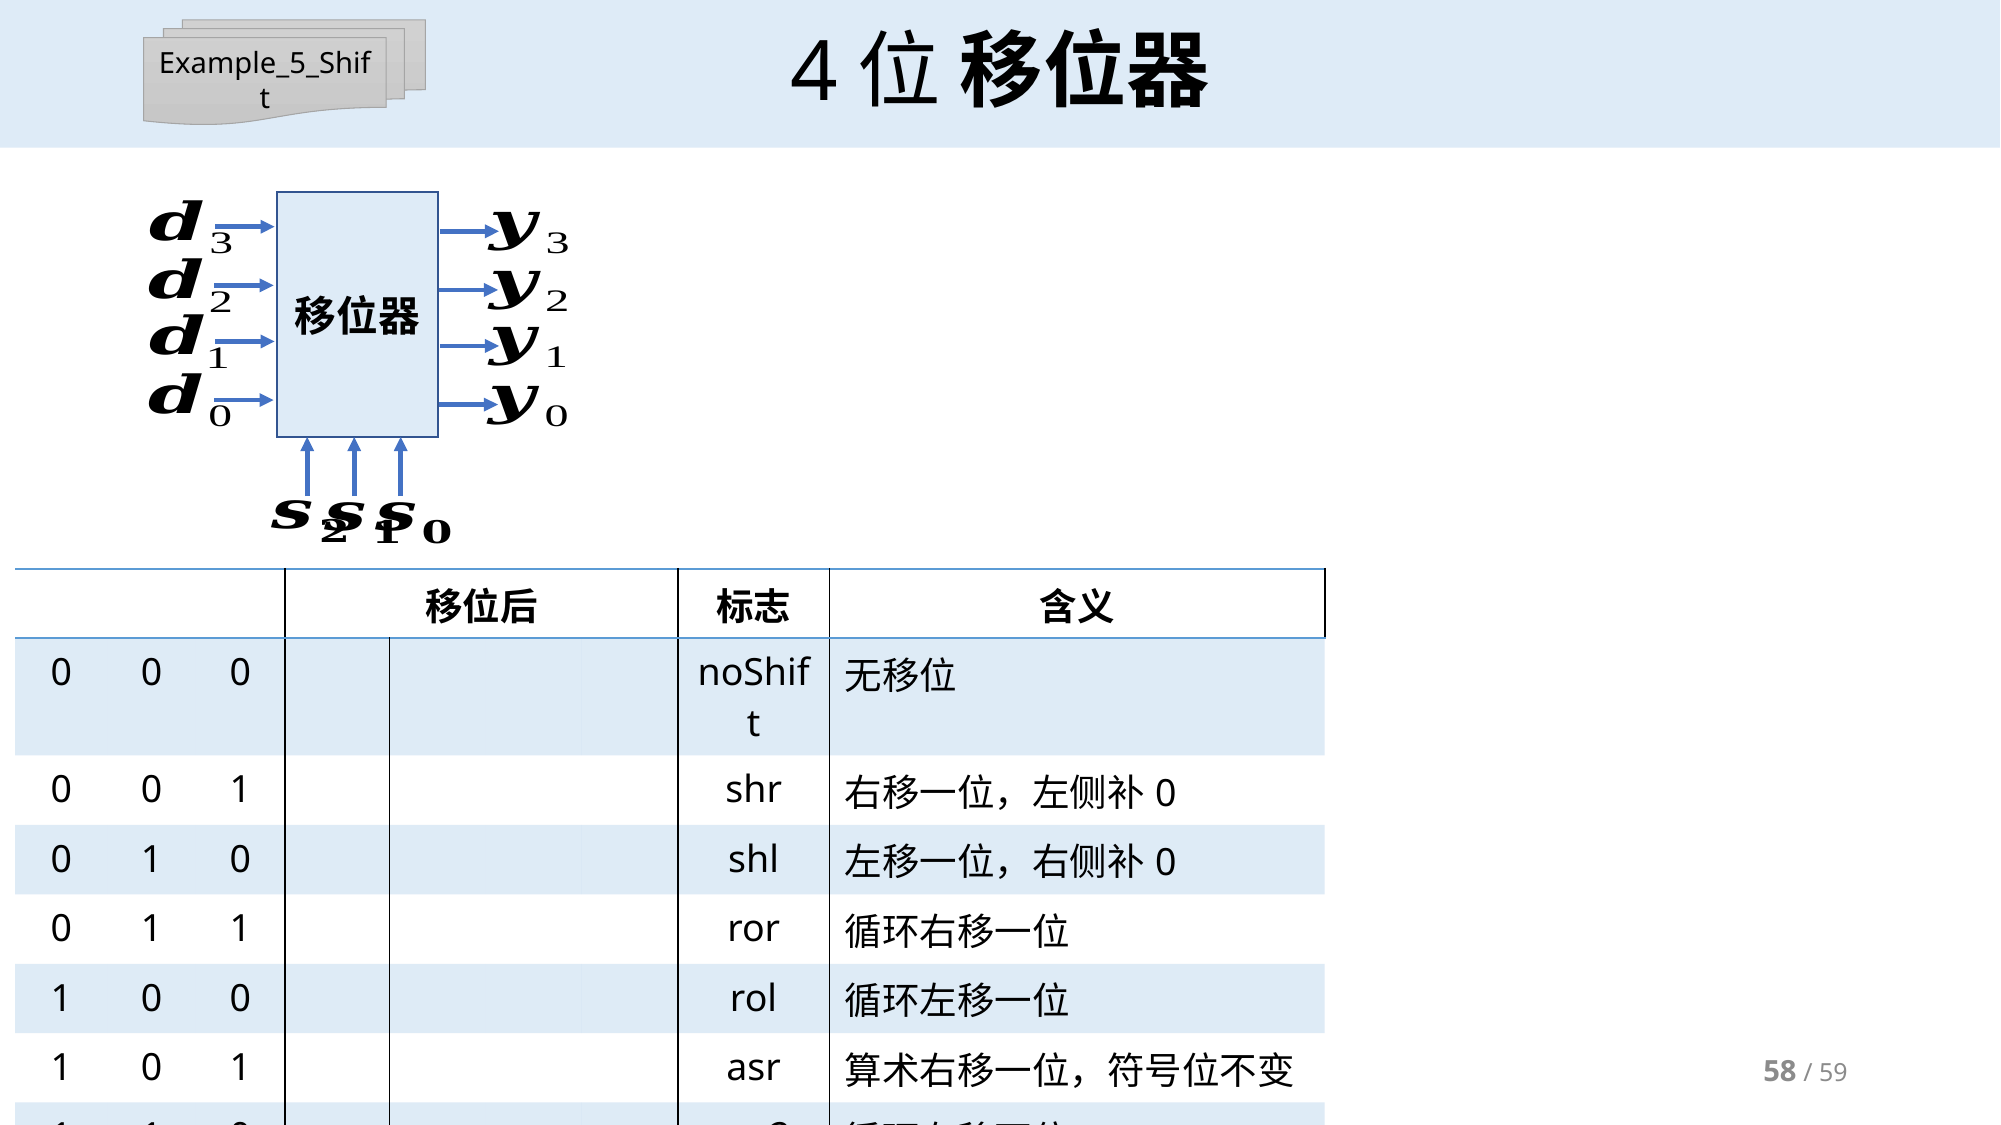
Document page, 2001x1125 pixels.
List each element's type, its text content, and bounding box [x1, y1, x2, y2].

title 4位 移位器 [0, 0, 2000, 148]
text_box Example_5_Shift [143, 19, 426, 125]
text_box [143, 192, 573, 551]
slide_number 58 / 59 [1412, 1042, 1863, 1103]
